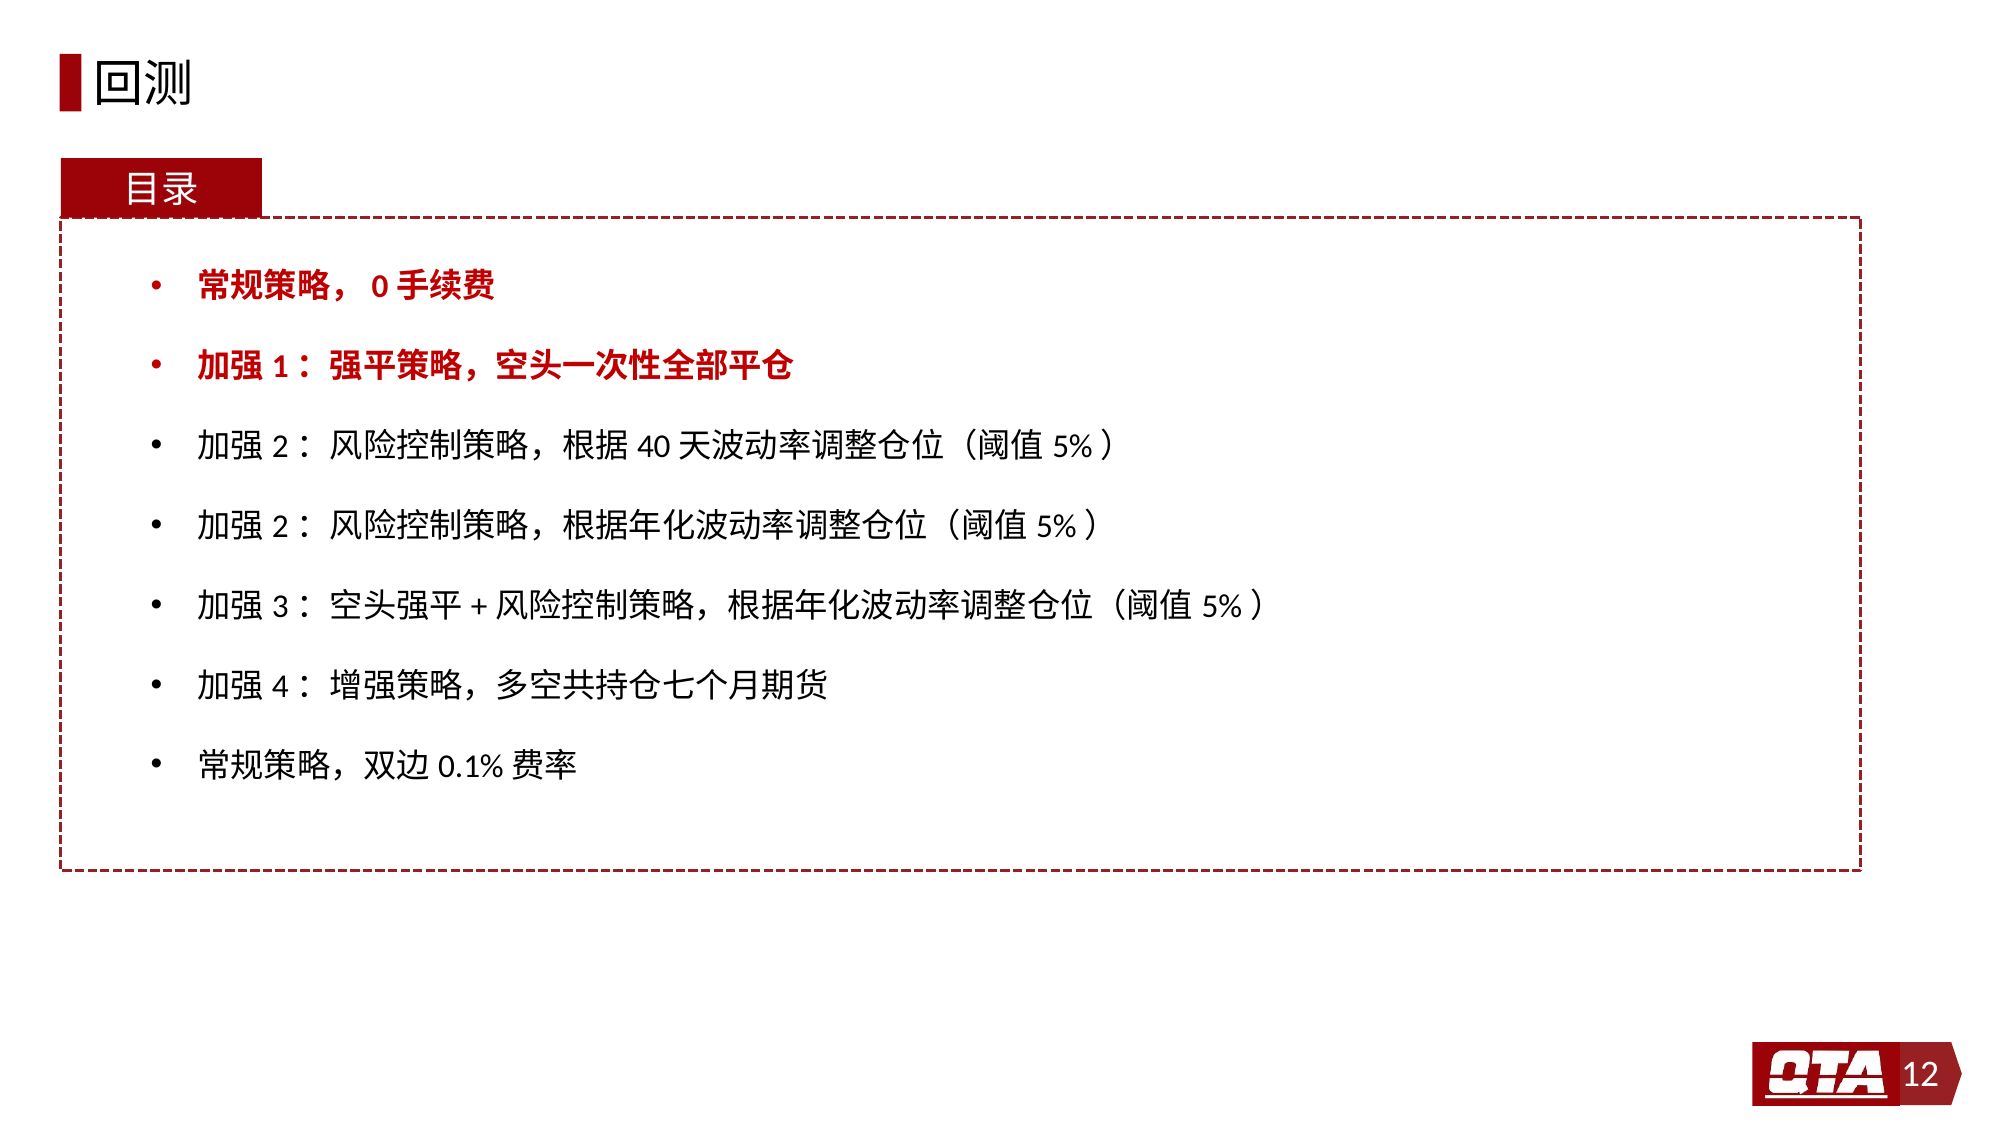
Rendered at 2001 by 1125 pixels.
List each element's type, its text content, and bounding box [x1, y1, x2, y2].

text_box 常规策略，0手续费 加强1：强平策略，空头一次性全部平仓 加强2：风险控制策略，根据40天波动率调整仓位（阈值5%） 加强2：风险控制策略，根据年化波动率调整仓位（阈值5%） 加强3：空头强平+风险控制策略，根据年化波动率调整仓位（阈值5%） 加强4：增强策略，多空共持仓七个月期货 常规策略，双边0.1%费率 [60, 217, 1861, 871]
slide_number 12 [1504, 1041, 1955, 1101]
title 回测 [78, 0, 1775, 174]
picture [1752, 1101, 1900, 1106]
text_box 目录 [60, 158, 262, 218]
